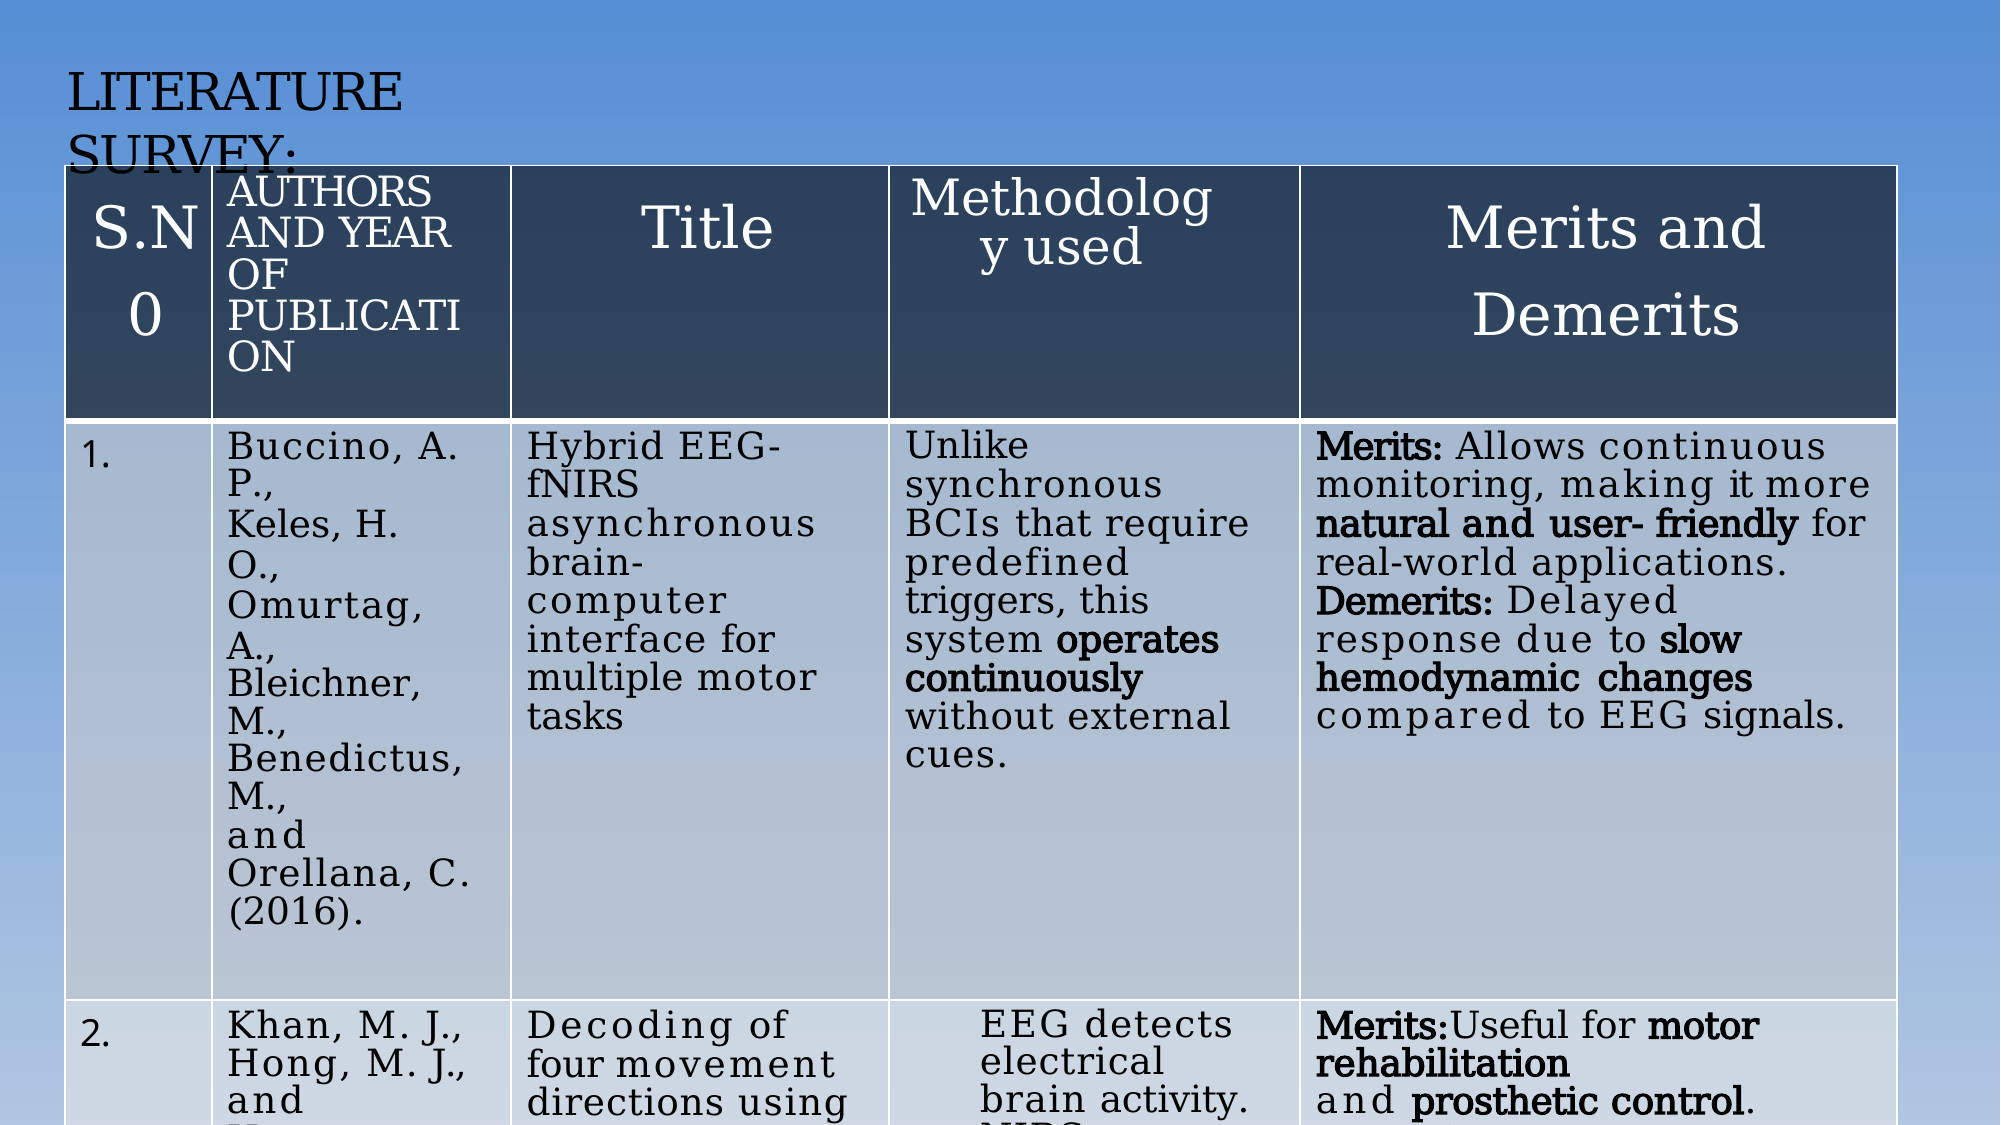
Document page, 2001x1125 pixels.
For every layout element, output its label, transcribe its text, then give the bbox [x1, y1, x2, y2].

table_cell 2. [66, 1001, 211, 1125]
table_cell 1. [66, 424, 211, 999]
table_cell Khan, M. J., Hong, M. J., and Hong, K.-S. (2014) [213, 1001, 510, 1125]
table_cell EEG detects electrical brain activity. NIRS measures hemodynami c responses (blood flow changes). [890, 1001, 1299, 1125]
table_cell Decoding of four movement directions using hybrid NIRS-EEG brain-computer interface [512, 1001, 888, 1125]
table_cell Buccino, A. P., Keles, H. O., Omurtag, A., Bleichner, M., Benedictus, M., and Orellana, C. (2016). [213, 424, 510, 999]
title LITERATURE SURVEY: [29, 1, 550, 247]
table_cell Unlike synchronous BCIs that require predefined triggers, this system operates continuously without external cues. [890, 424, 1299, 999]
table_cell Merits:Useful for motor rehabilitation and prosthetic control. Demerits:Requires complex signal processing and data synchronization between EEG & NIRS. [1301, 1001, 1896, 1125]
table_header Methodology used [890, 166, 1299, 418]
table_header Title [512, 166, 888, 418]
table_header Merits and Demerits [1301, 166, 1896, 418]
table_header AUTHORS AND YEAR OF PUBLICATION [213, 166, 510, 418]
table_cell Merits: Allows continuous monitoring, making it more natural and user- friendly for real-world applications. Demerits: Delayed response due to slow hemodynamic changes compared to EEG signals. [1301, 424, 1896, 999]
table_cell Hybrid EEG-fNIRS asynchronous brain- computer interface for multiple motor tasks [512, 424, 888, 999]
table_header S.N0 [66, 166, 211, 418]
